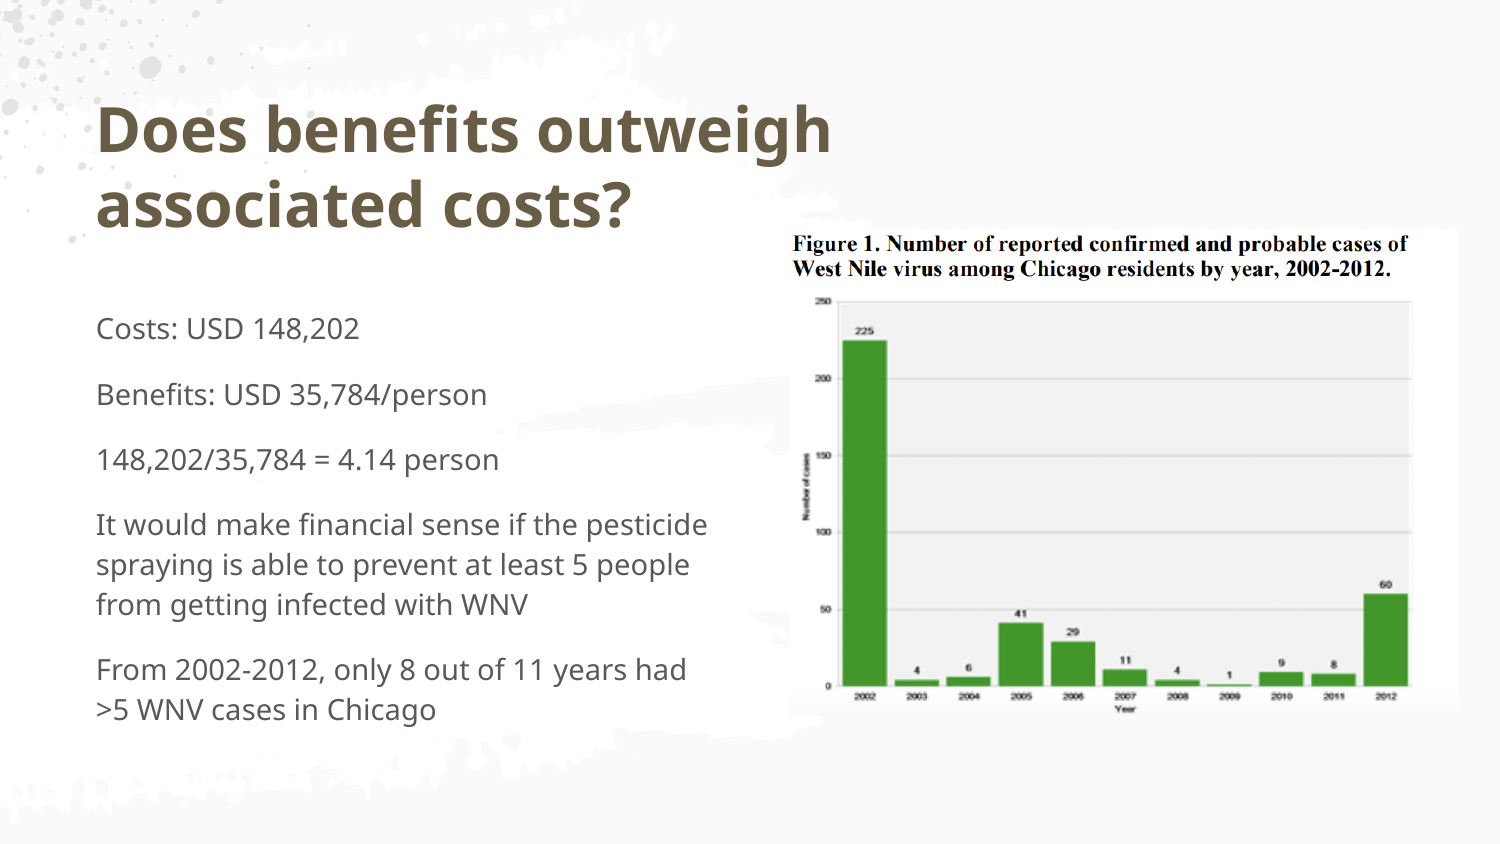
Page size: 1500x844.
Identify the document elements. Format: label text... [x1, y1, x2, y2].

picture [789, 229, 1458, 716]
text_box Costs: USD 148,202 Benefits: USD 35,784/person 148,202/35,784 = 4.14 person It would make financial sense if the pesticide spraying is able to prevent at least 5 people from getting infected with WNV From 2002-2012, only 8 out of 11 years had >5 WNV cases in Chicago [80, 290, 728, 742]
title Does benefits outweigh associated costs? [95, 92, 836, 240]
